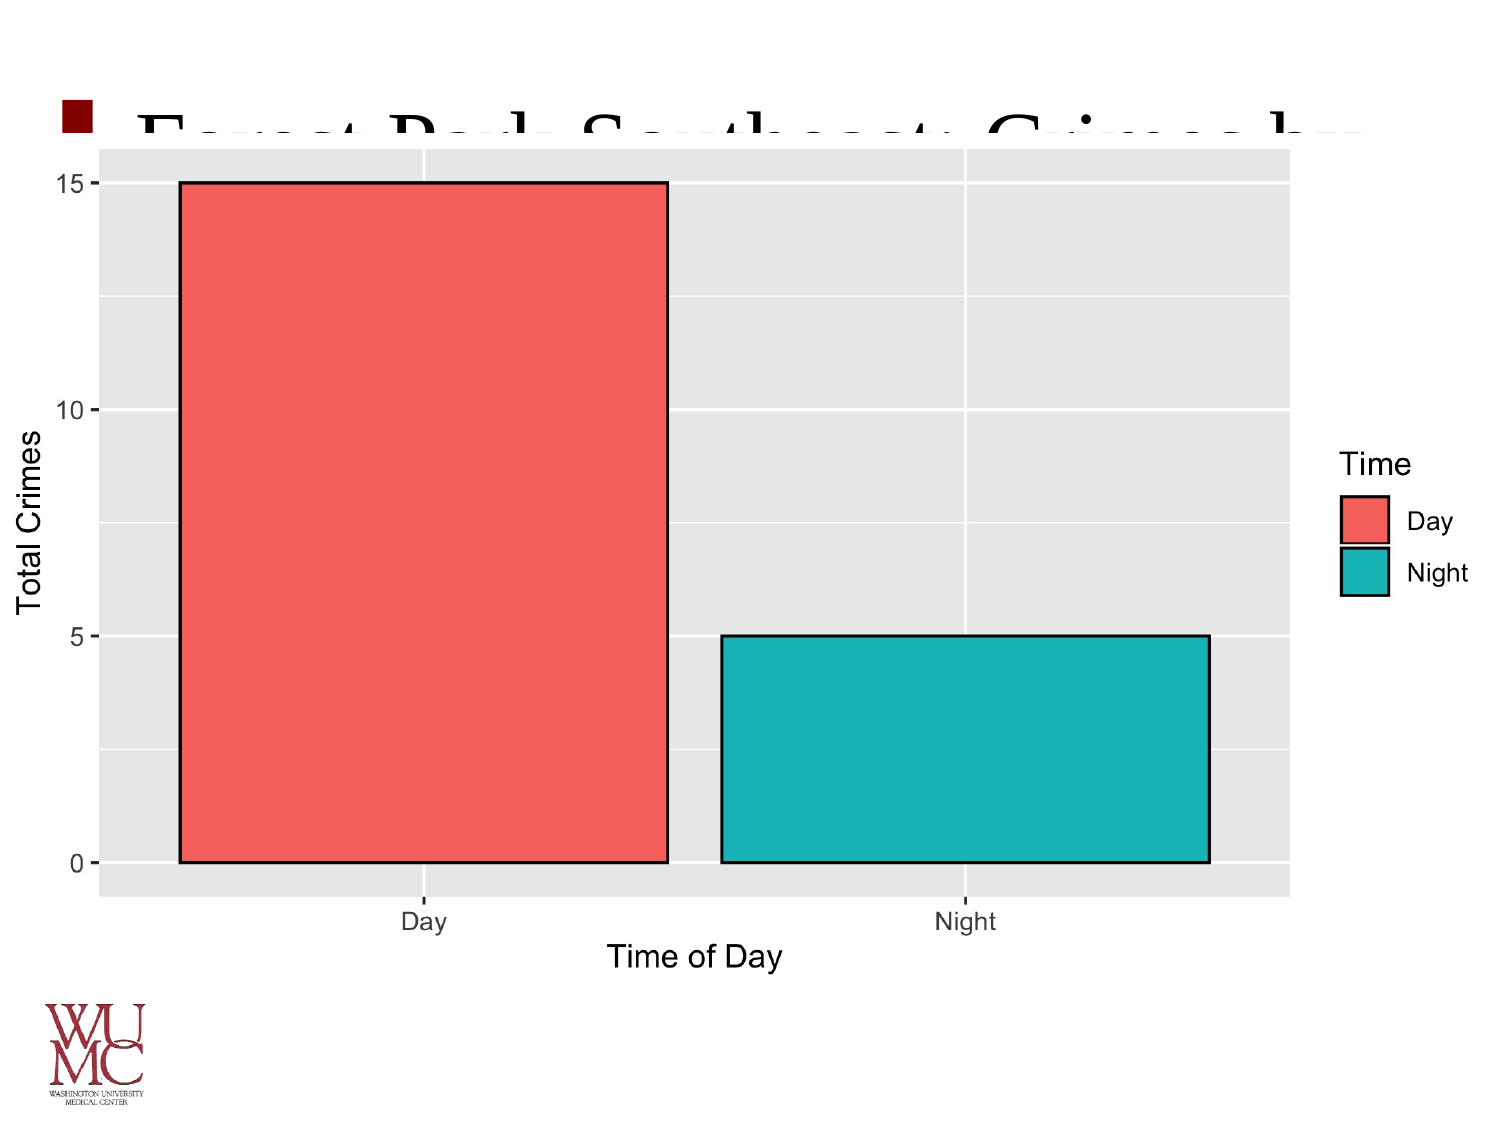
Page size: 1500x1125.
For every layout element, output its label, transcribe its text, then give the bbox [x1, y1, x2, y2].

picture [0, 133, 1500, 990]
picture [41, 996, 156, 1113]
title Forest Park Southeast: Crimes by Time of Day [112, 99, 1388, 131]
